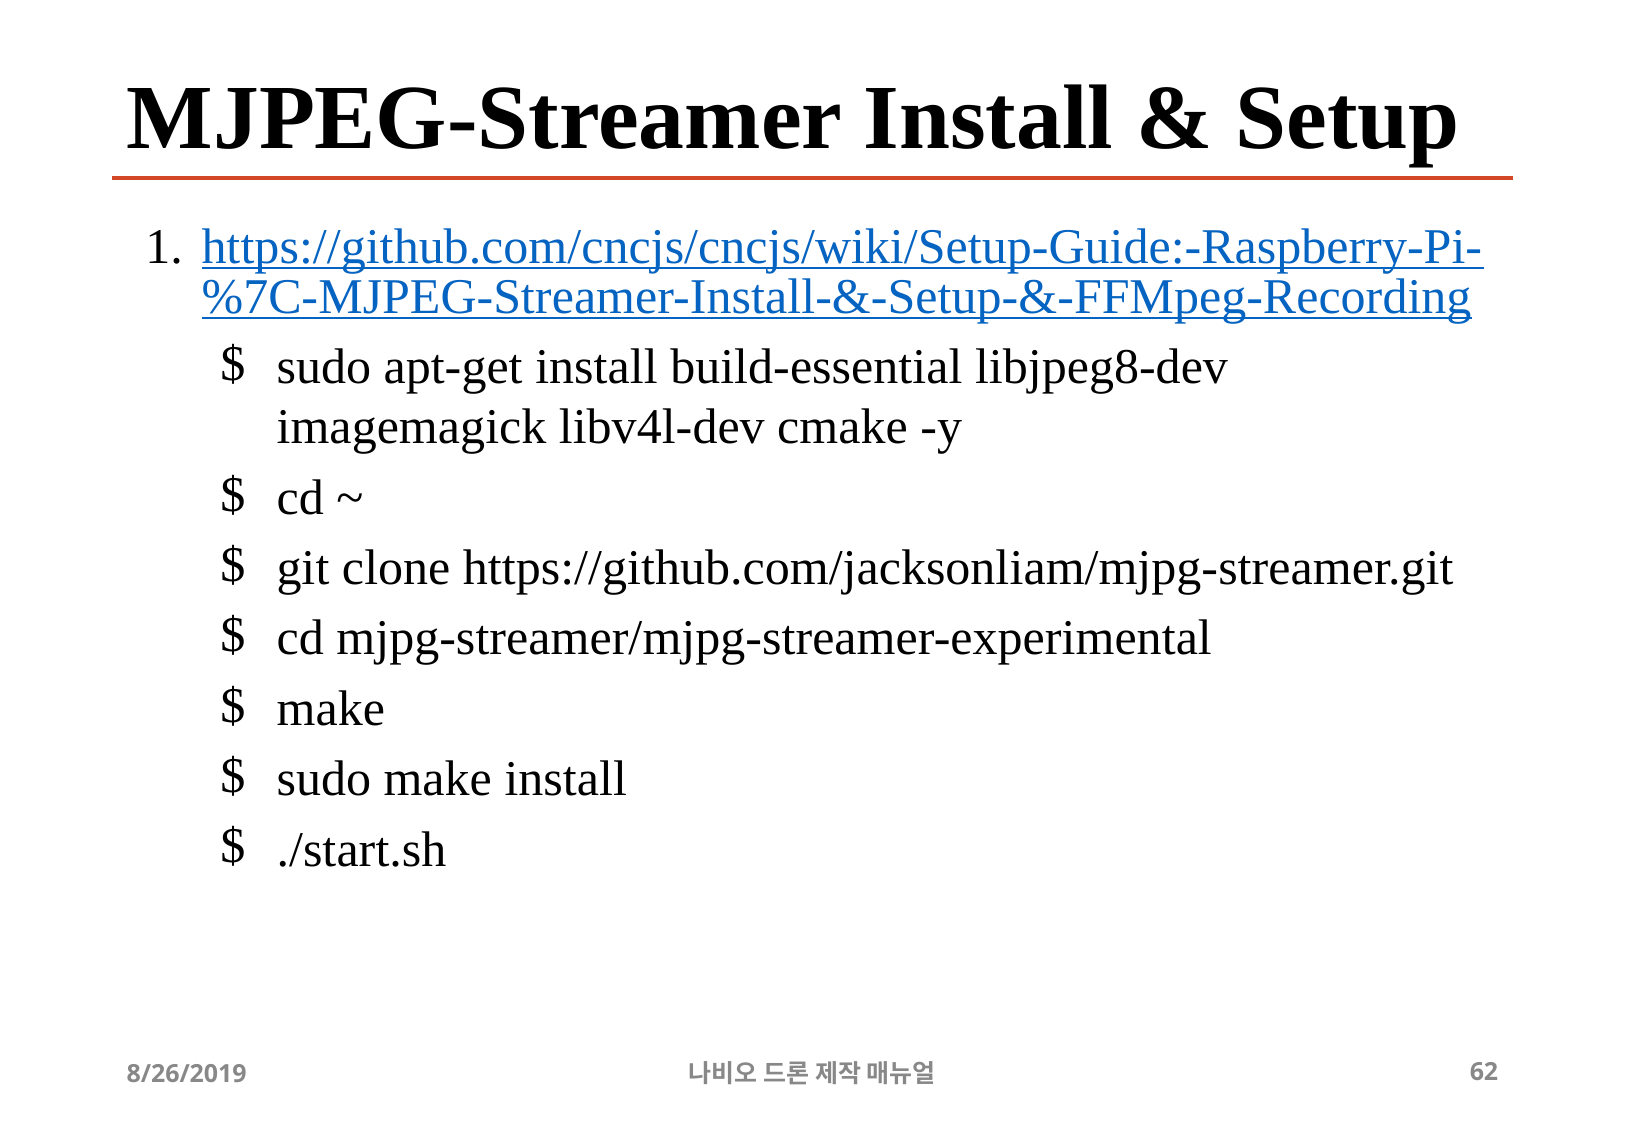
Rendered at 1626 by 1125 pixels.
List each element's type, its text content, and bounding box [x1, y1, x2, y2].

footer 나비오 드론 제작 매뉴얼 [538, 1042, 1087, 1103]
title MJPEG-Streamer Install & Setup [111, 59, 1514, 179]
slide_number ‹#› [1433, 1042, 1514, 1103]
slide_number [111, 1042, 303, 1103]
list https://github.com/cncjs/cncjs/wiki/Setup-Guide:-Raspberry-Pi-%7C-MJPEG-Streamer-Install-&-Setup-&-FFMpeg-Recording sudo apt-get install build-essential libjpeg8-dev imagemagick libv4l-dev cmake -y cd ~ git clone https://github.com/jacksonliam/mjpg-streamer.git cd mjpg-streamer/mjpg-streamer-experimental make sudo make install ./start.sh [111, 205, 1514, 1014]
